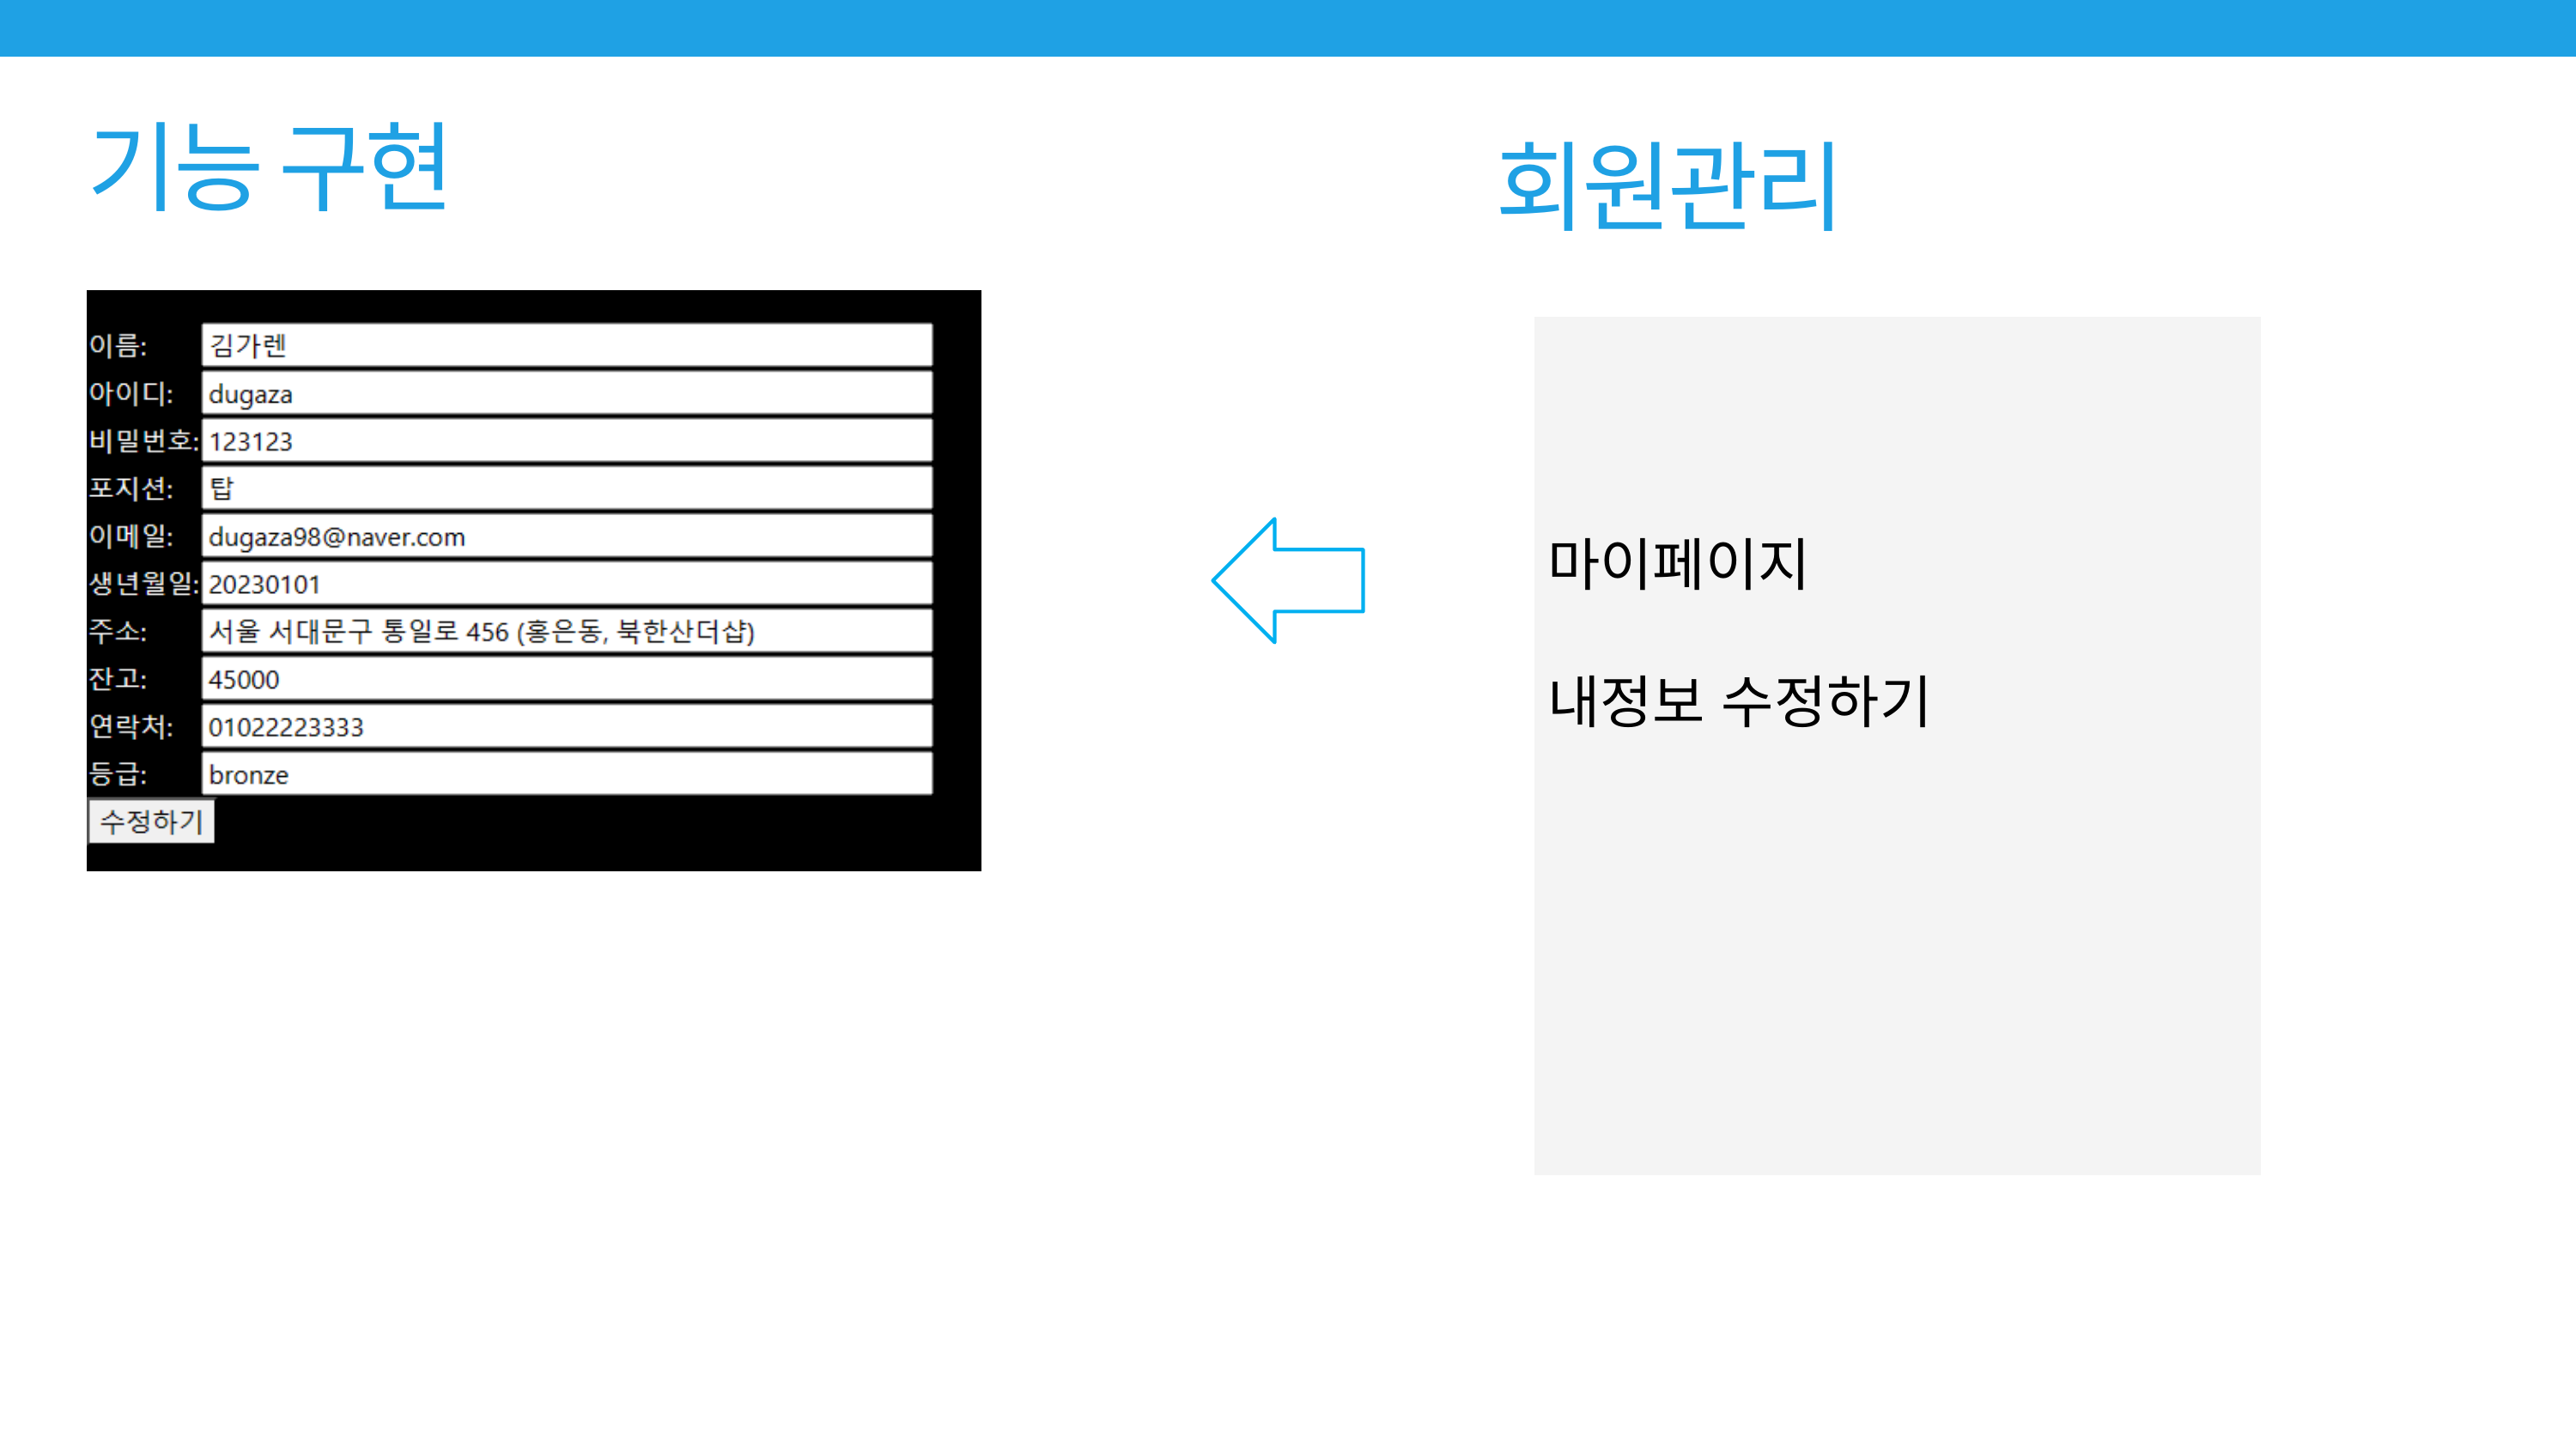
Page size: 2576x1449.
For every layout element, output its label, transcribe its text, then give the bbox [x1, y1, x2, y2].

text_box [1534, 316, 2262, 1175]
text_box [1211, 517, 1365, 645]
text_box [0, 0, 2576, 58]
text_box 회원관리 [1495, 124, 2427, 244]
text_box 기능 구현 [87, 105, 1019, 223]
picture [87, 290, 981, 871]
